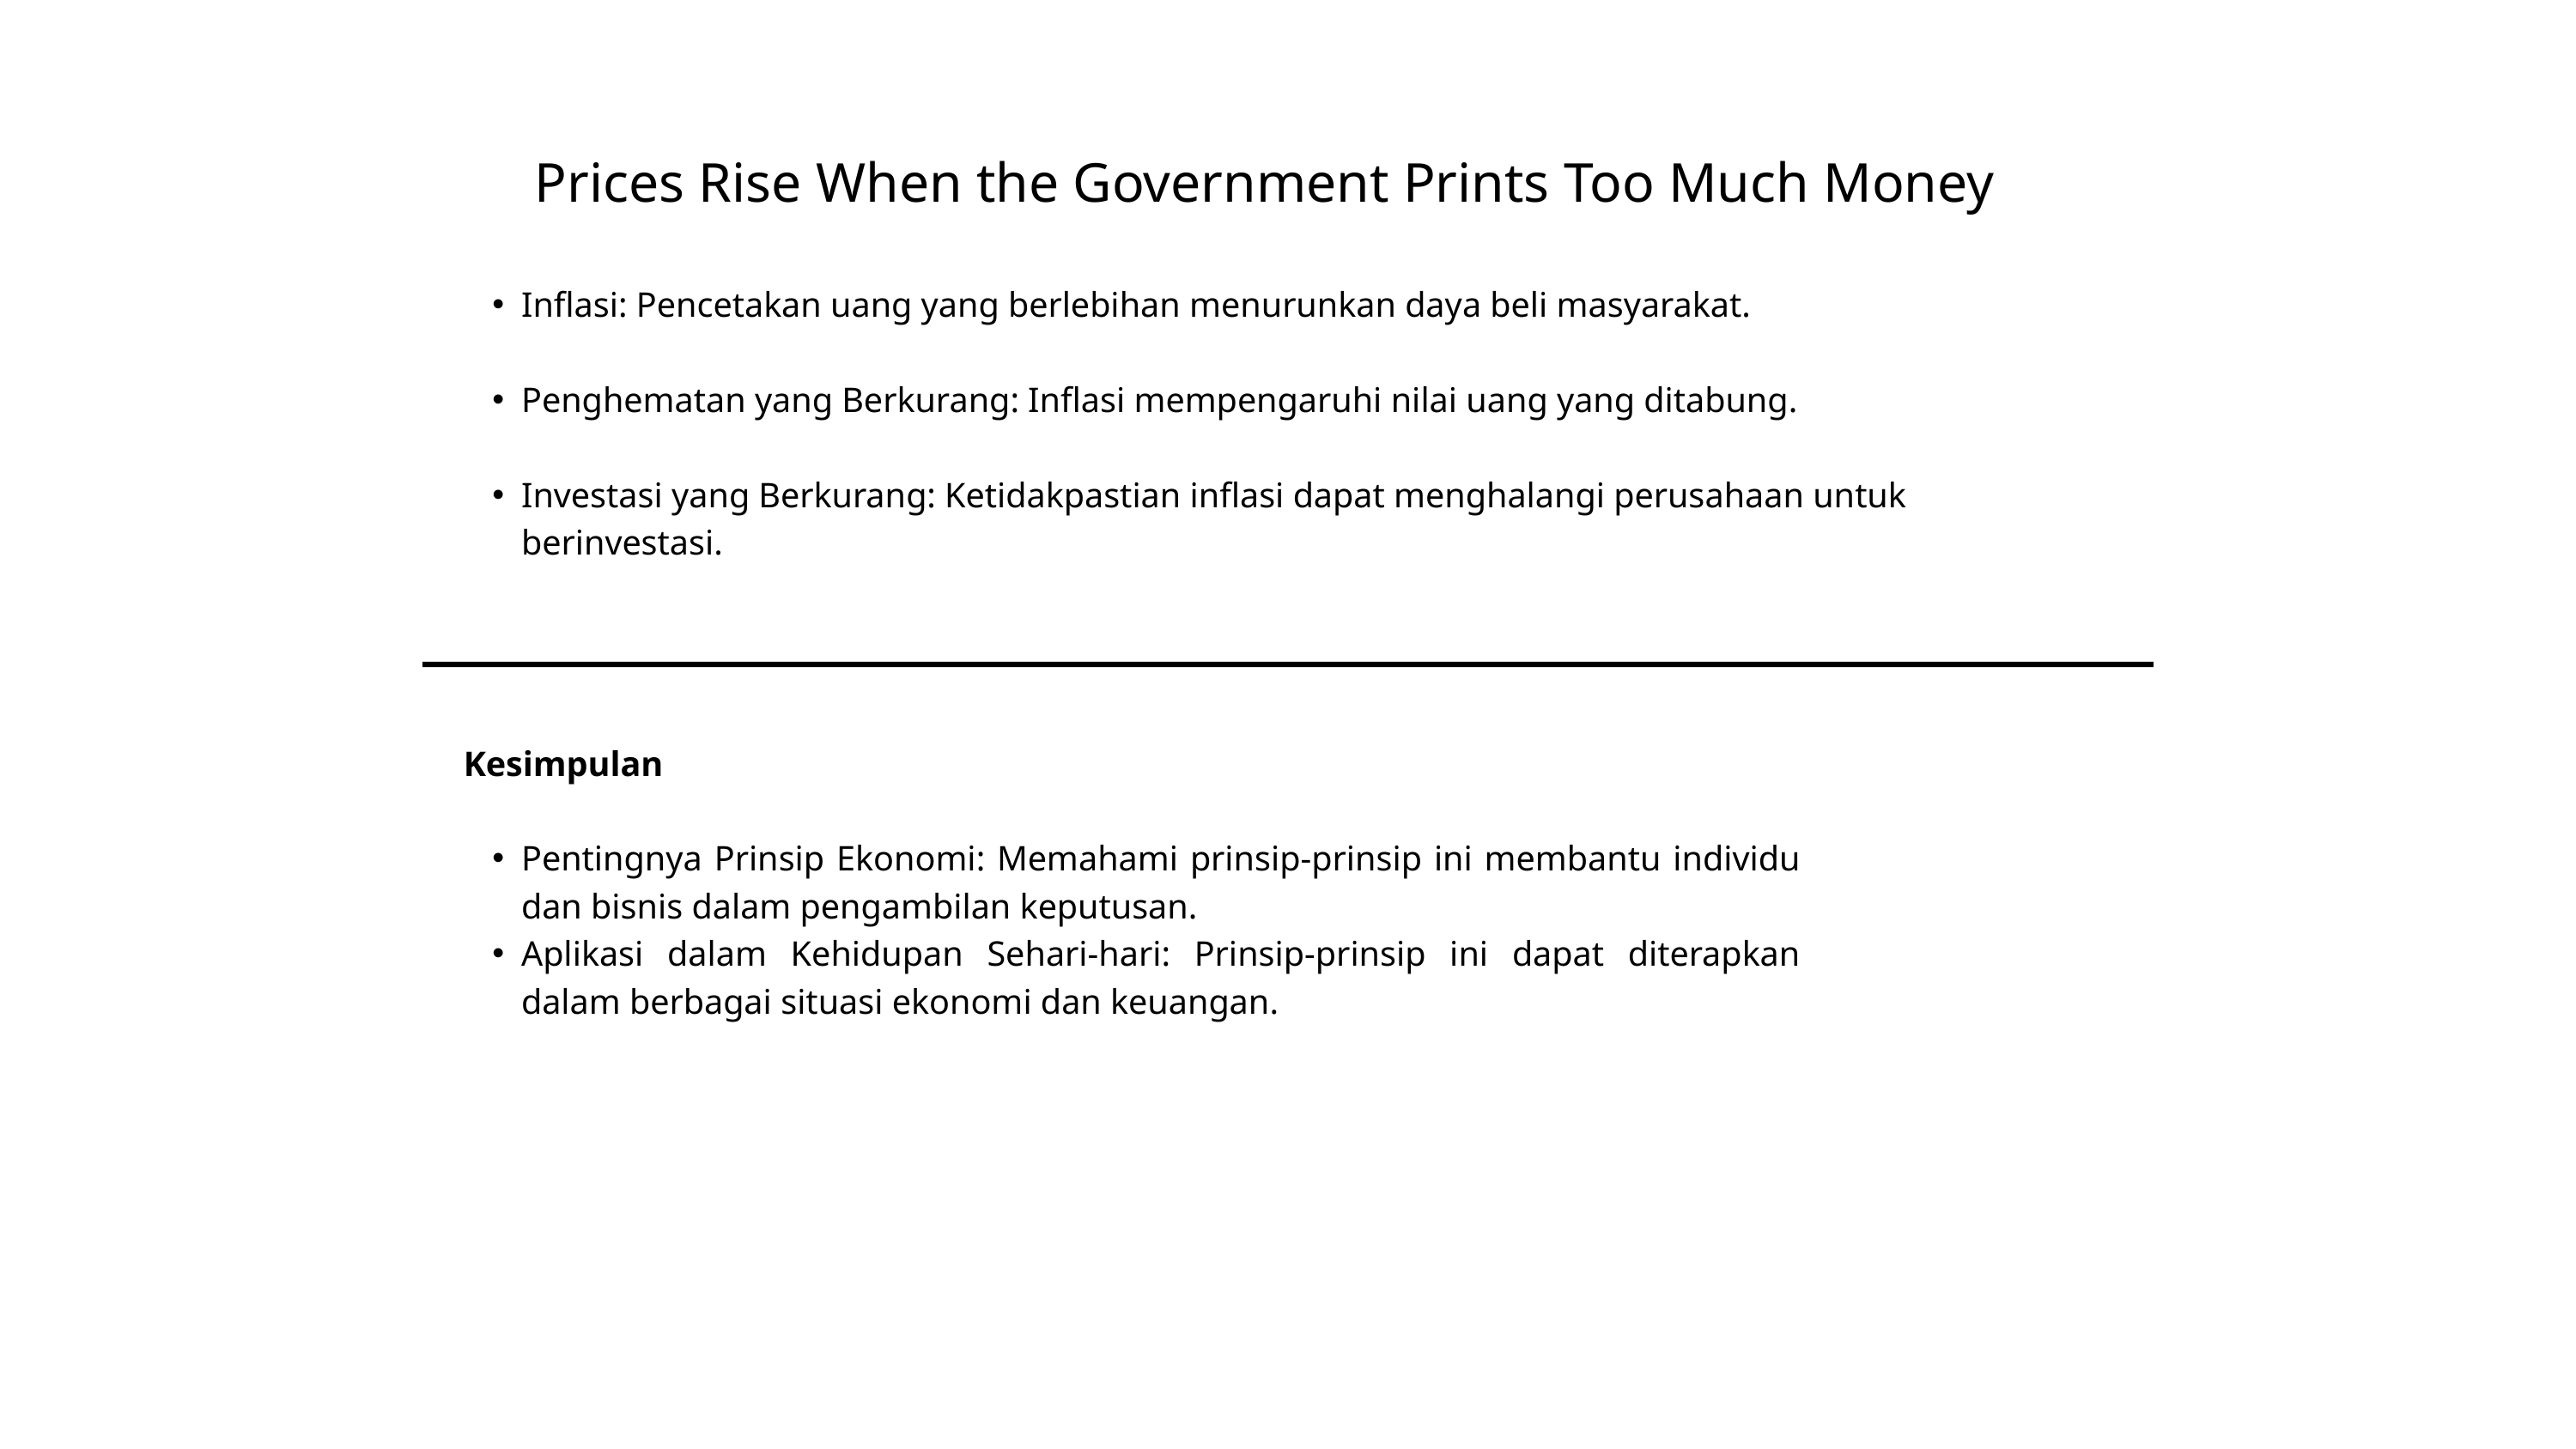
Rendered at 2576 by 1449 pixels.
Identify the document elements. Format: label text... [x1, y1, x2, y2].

text_box Kesimpulan Pentingnya Prinsip Ekonomi: Memahami prinsip-prinsip ini membantu individu dan bisnis dalam pengambilan keputusan. Aplikasi dalam Kehidupan Sehari-hari: Prinsip-prinsip ini dapat diterapkan dalam berbagai situasi ekonomi dan keuangan. [463, 735, 1801, 1022]
text_box Prices Rise When the Government Prints Too Much Money [463, 137, 2068, 214]
text_box Inflasi: Pencetakan uang yang berlebihan menurunkan daya beli masyarakat. Penghematan yang Berkurang: Inflasi mempengaruhi nilai uang yang ditabung. Investasi yang Berkurang: Ketidakpastian inflasi dapat menghalangi perusahaan untuk berinvestasi. [463, 276, 1975, 610]
